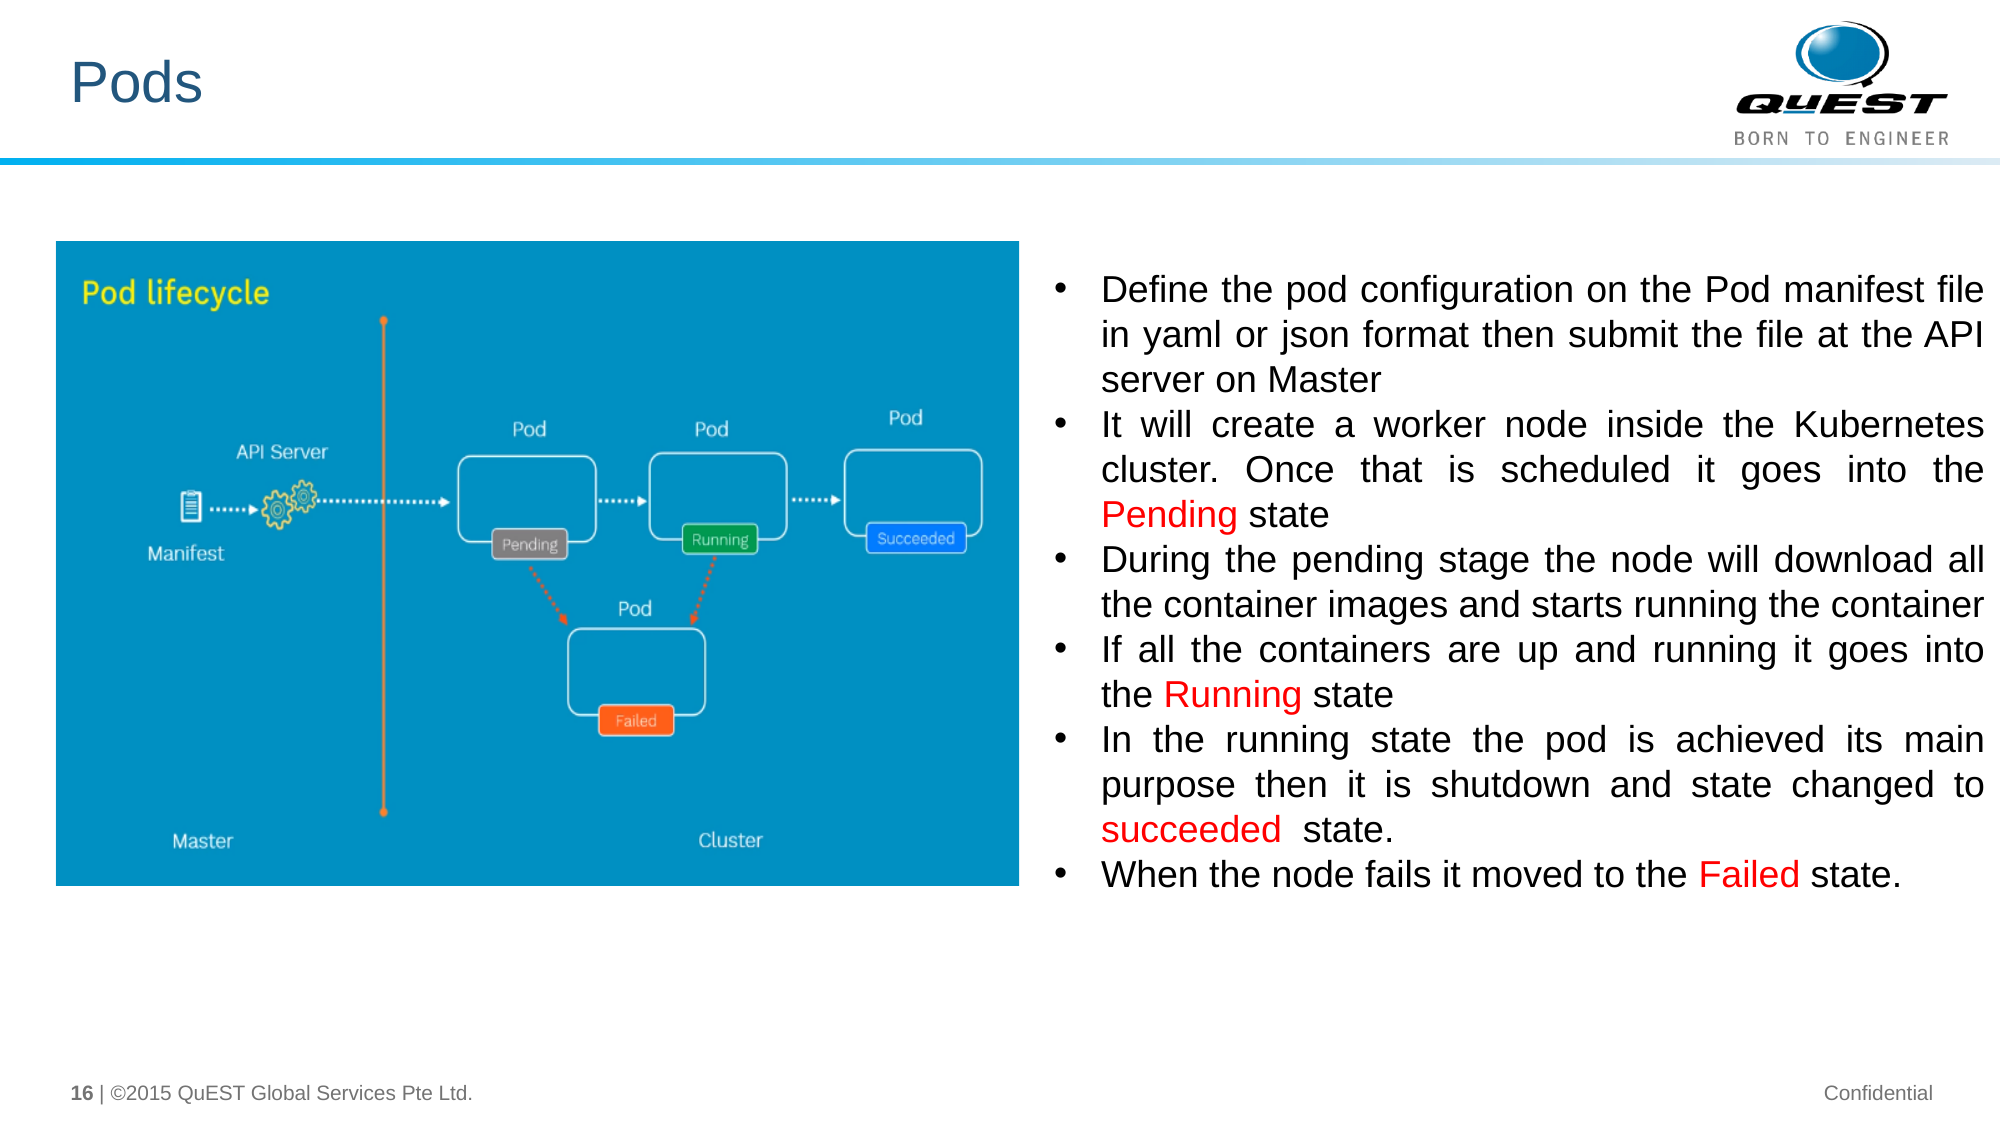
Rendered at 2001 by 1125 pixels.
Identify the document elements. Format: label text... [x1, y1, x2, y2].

text_box Define the pod configuration on the Pod manifest file in yaml or json format then submit the file at the API server on Master It will create a worker node inside the Kubernetes cluster. Once that is scheduled it goes into the Pending state During the pending stage the node will download all the container images and starts running the container If all the containers are up and running it goes into the Running state In the running state the pod is achieved its main purpose then it is shutdown and state changed to succeeded state. When the node fails it moved to the Failed state. [1039, 257, 2000, 903]
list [55, 241, 1020, 886]
title Pods [55, 19, 1592, 139]
picture [1735, 21, 1948, 145]
